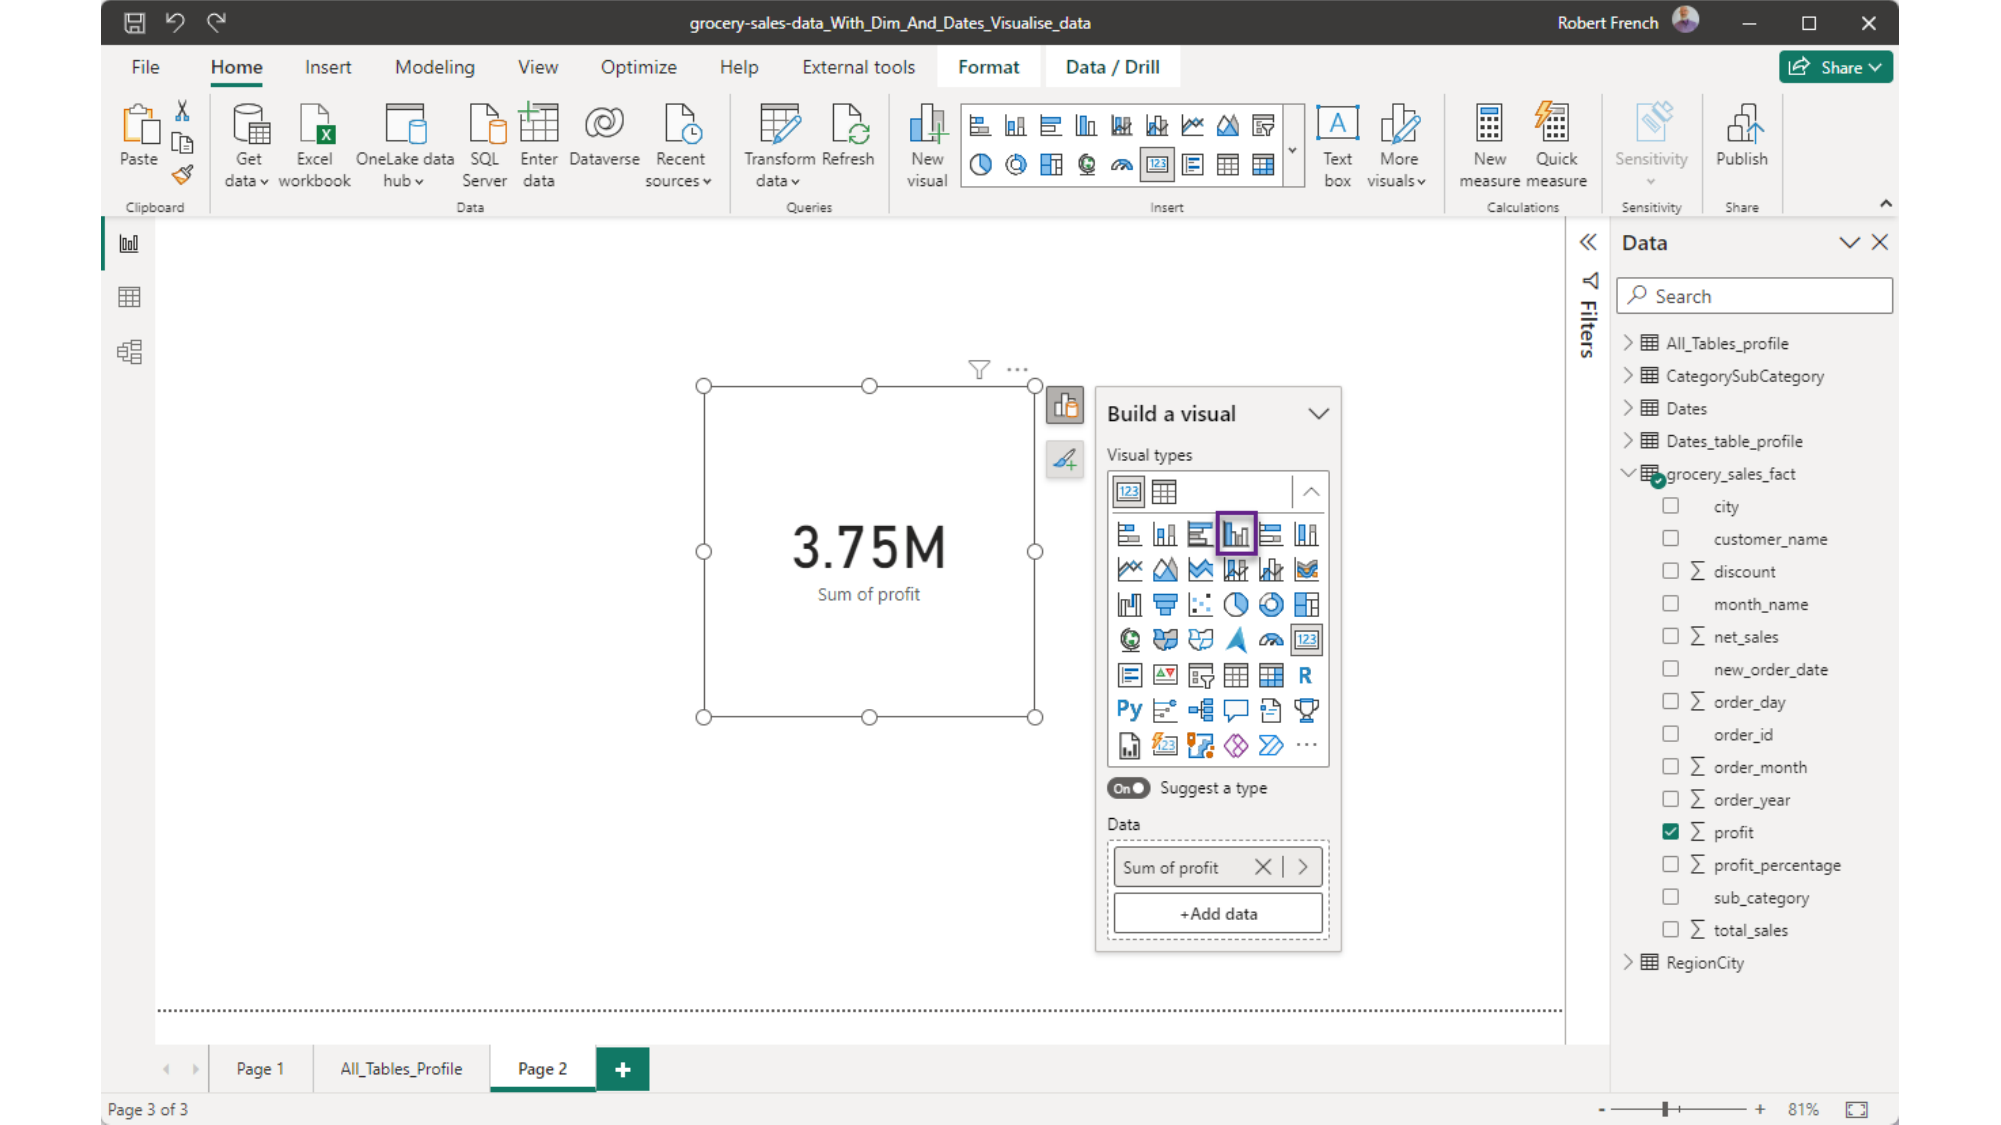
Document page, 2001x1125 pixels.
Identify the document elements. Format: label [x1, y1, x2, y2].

picture [101, 0, 1899, 1125]
